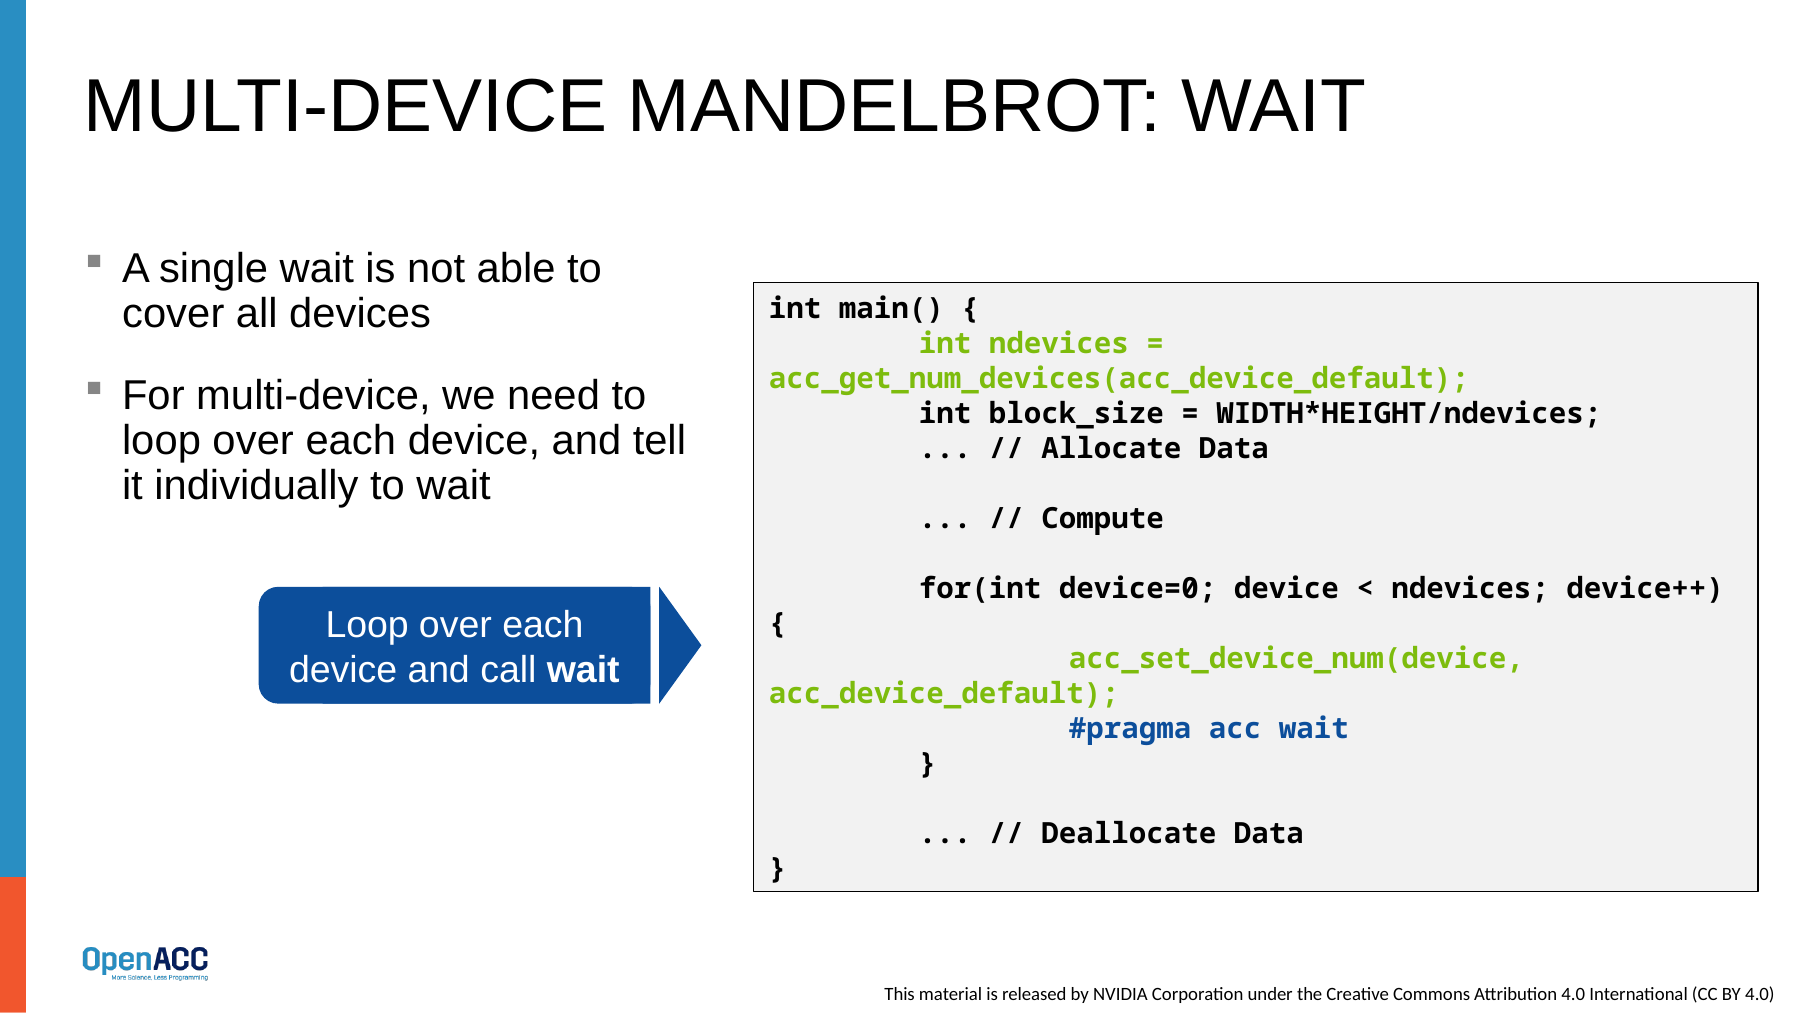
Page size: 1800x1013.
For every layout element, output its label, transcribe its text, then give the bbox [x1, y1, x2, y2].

title Multi-Device Mandelbrot: Wait [68, 58, 1706, 156]
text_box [258, 586, 702, 704]
list A single wait is not able to cover all devices For multi-device, we need to loop over each device, and tell it individually to wait [69, 238, 728, 936]
picture [81, 946, 208, 981]
text_box int main() { int ndevices = acc_get_num_devices(acc_device_default); int block_size = WIDTH*HEIGHT/ndevices; ... // Allocate Data ... // Compute for(int device=0; device < ndevices; device++) { acc_set_device_num(device, acc_device_default); #pragma acc wait } ... // Deallocate Data } [752, 280, 1760, 893]
